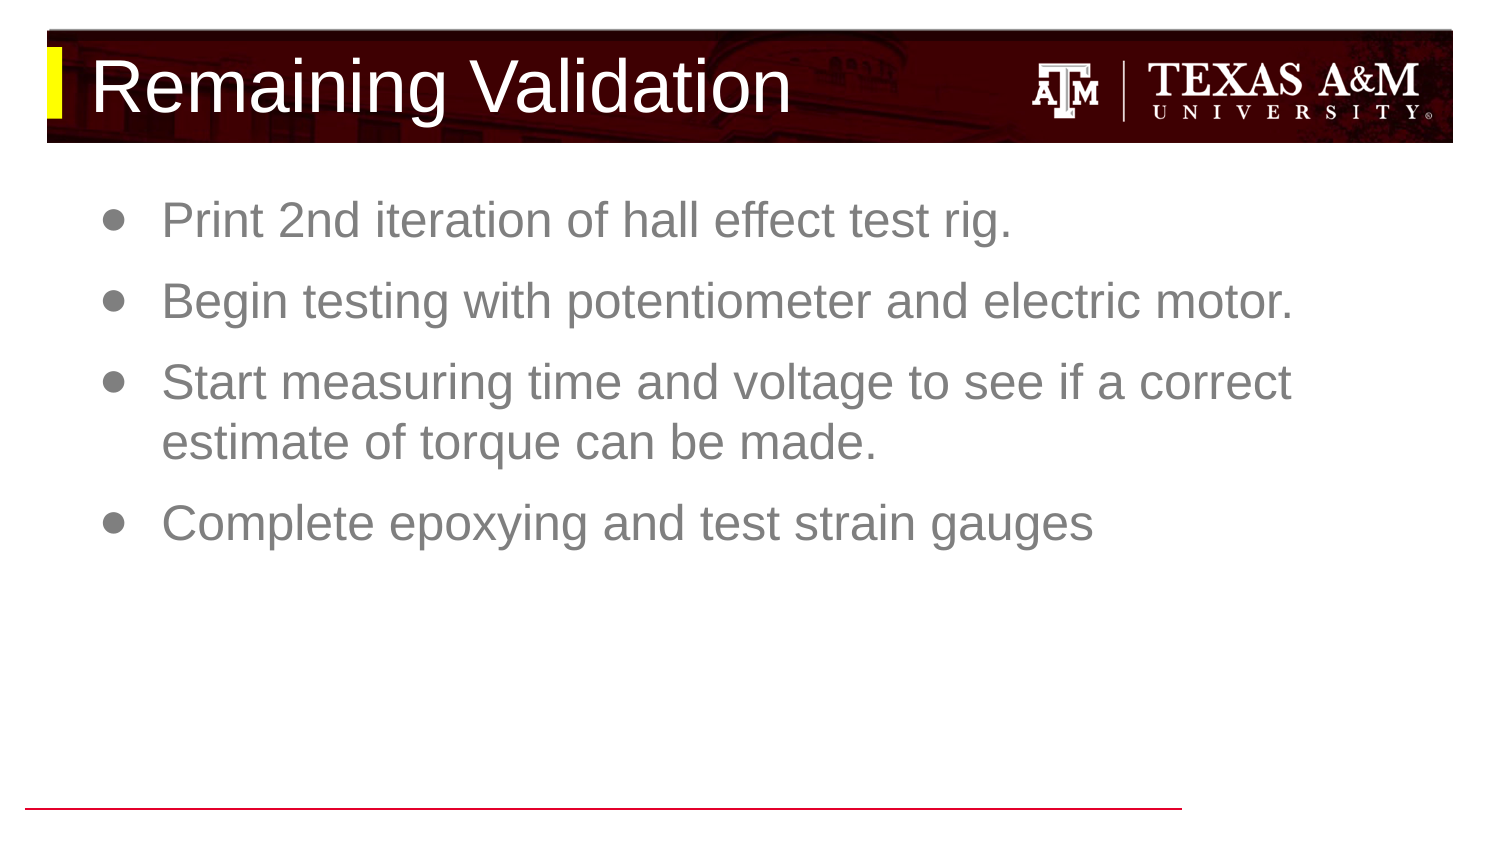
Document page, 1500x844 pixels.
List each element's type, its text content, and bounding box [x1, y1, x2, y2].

picture [1025, 28, 1453, 143]
title Remaining Validation [79, 12, 1025, 154]
picture [47, 28, 79, 143]
list Print 2nd iteration of hall effect test rig. Begin testing with potentiometer and electric motor. Start measuring time and voltage to see if a correct estimate of torque can be made. Complete epoxying and test strain gauges [75, 181, 1425, 754]
